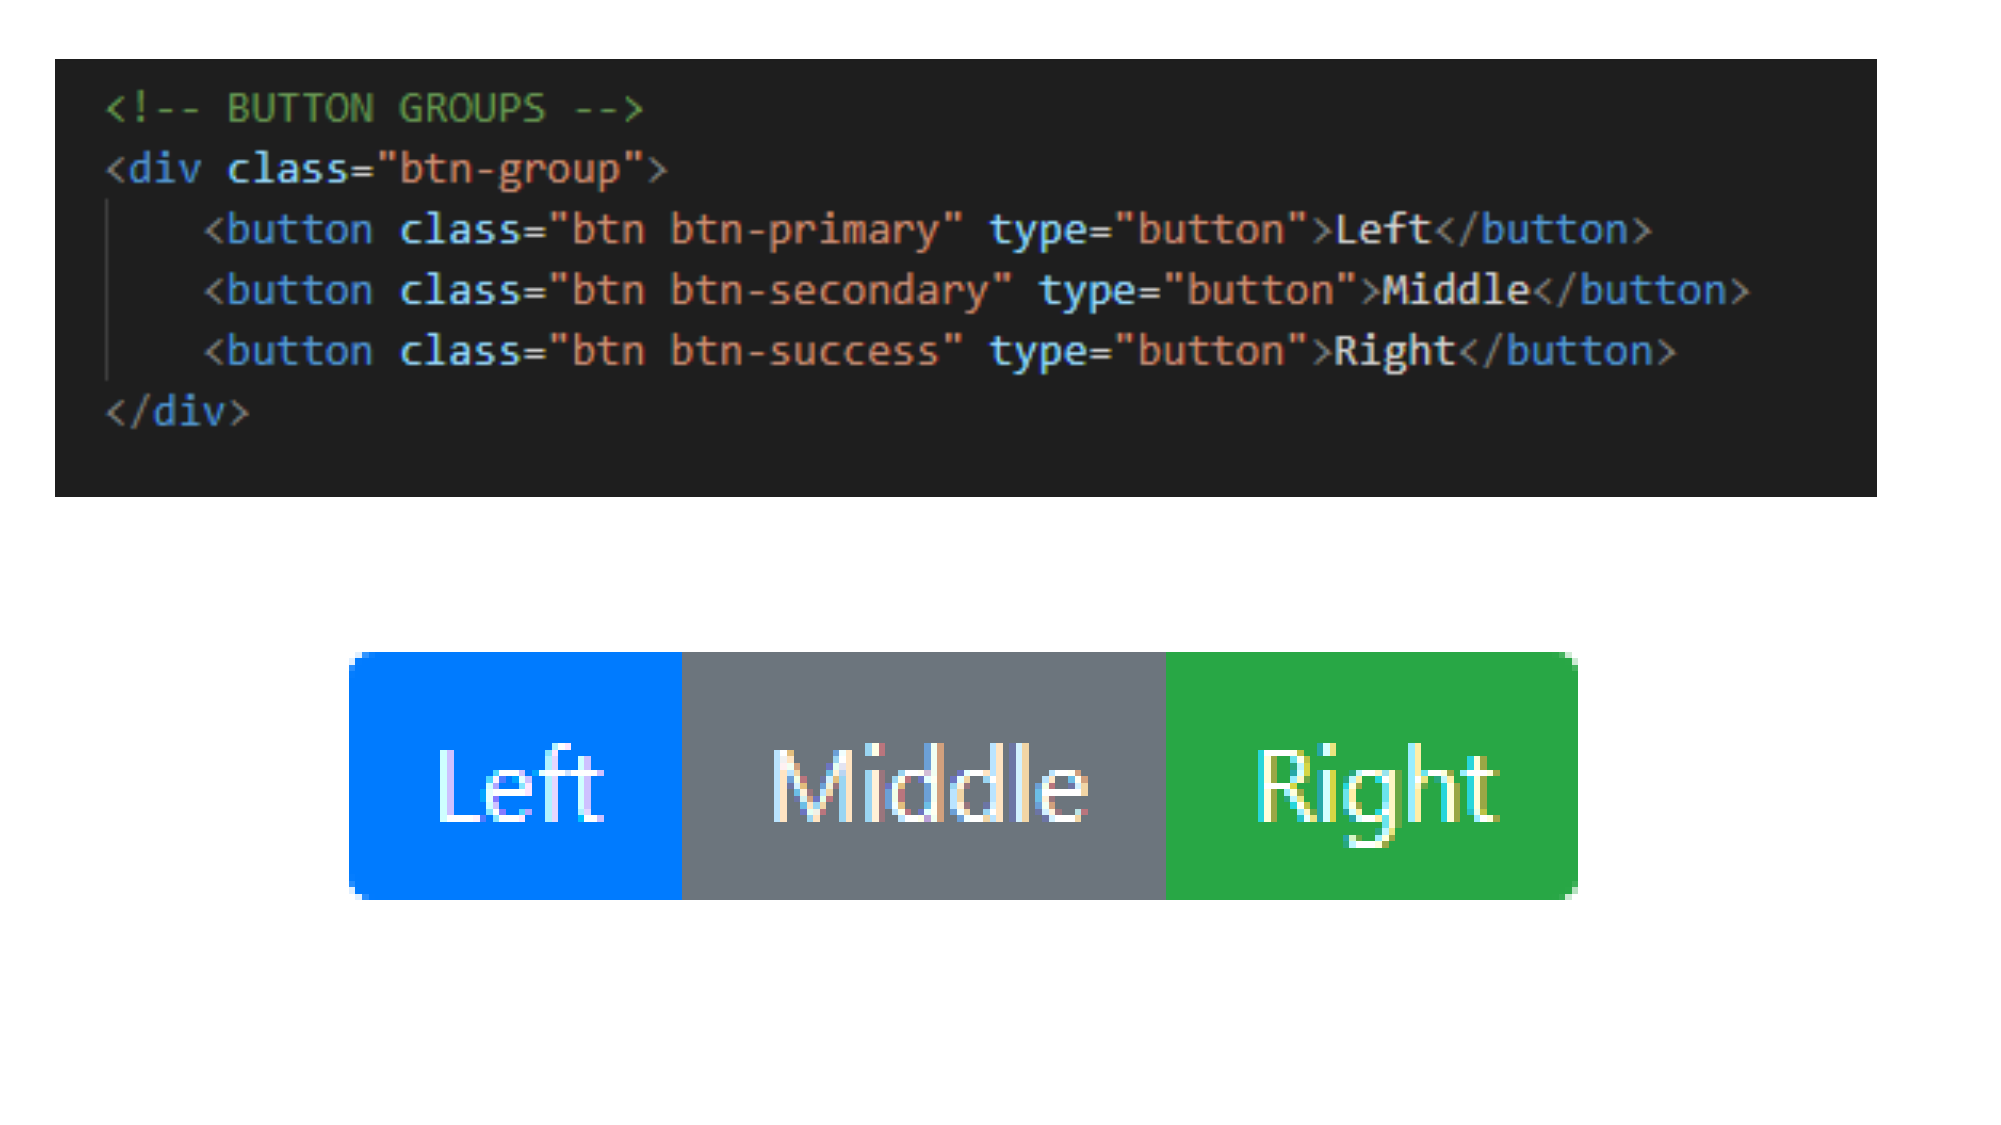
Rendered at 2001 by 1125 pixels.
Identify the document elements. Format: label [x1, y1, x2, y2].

picture [55, 59, 1877, 497]
picture [284, 587, 1716, 1025]
